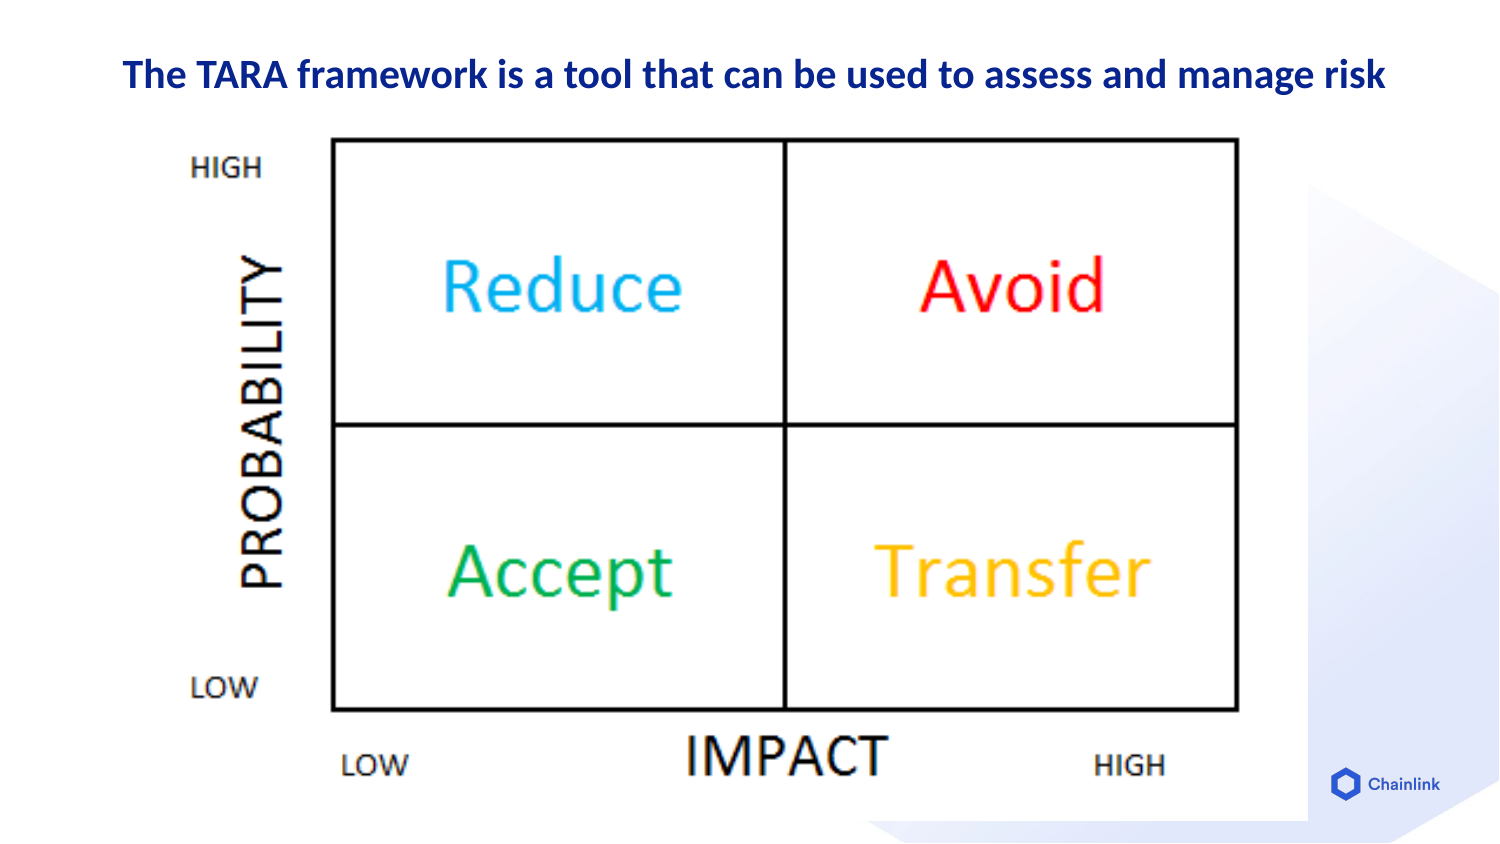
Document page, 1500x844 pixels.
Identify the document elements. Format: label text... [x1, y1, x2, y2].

picture [141, 82, 1499, 843]
text_box The TARA framework is a tool that can be used to assess and manage risk [122, 47, 1390, 89]
